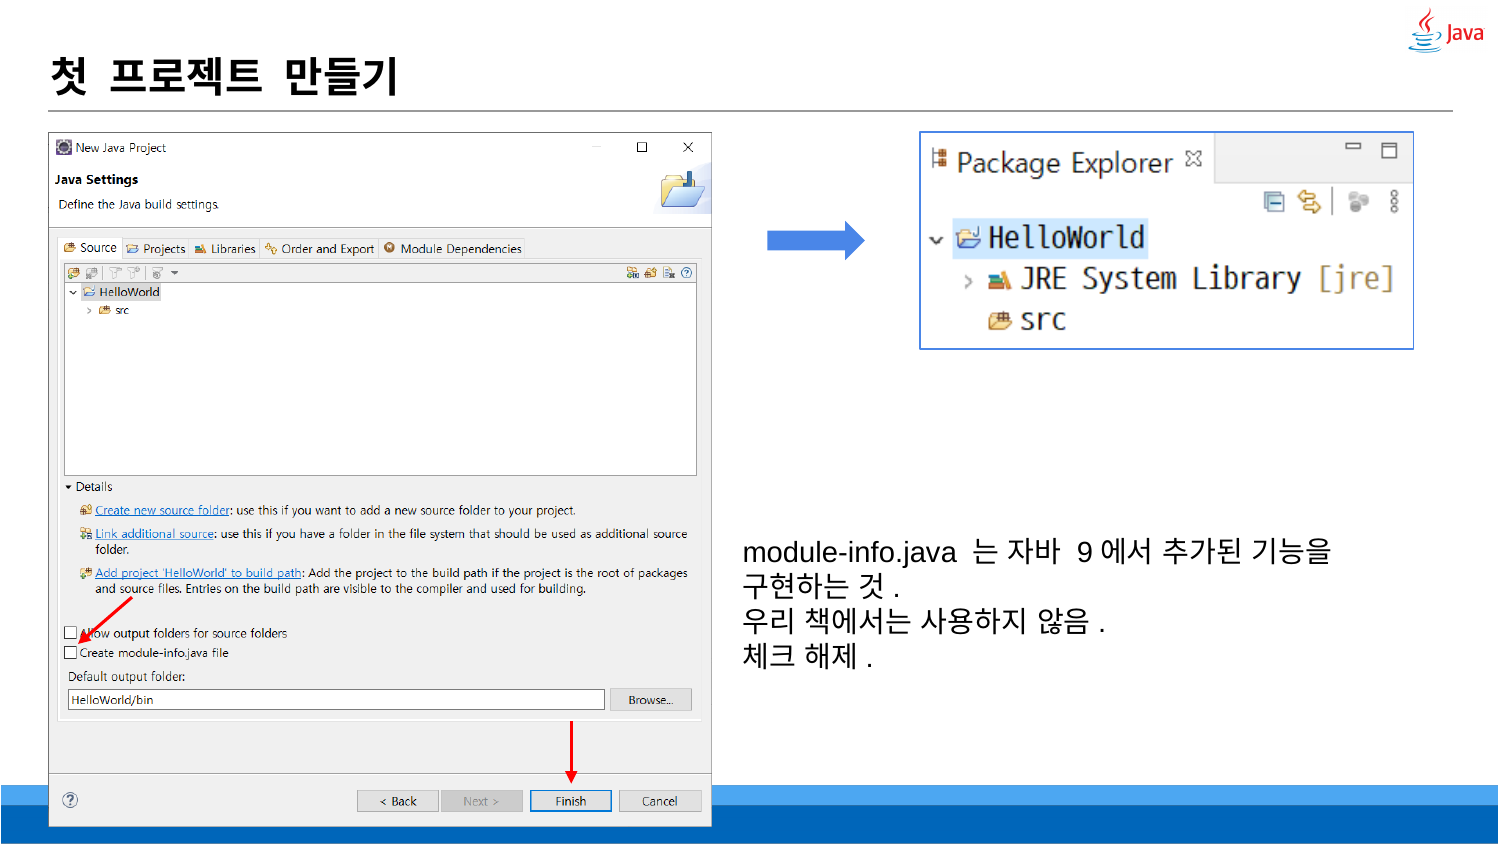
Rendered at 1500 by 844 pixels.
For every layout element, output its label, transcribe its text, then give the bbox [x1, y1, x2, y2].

text_box [767, 220, 865, 261]
picture [0, 132, 1500, 844]
picture [1405, 6, 1488, 53]
title 첫 프로젝트 만들기 [35, 35, 1269, 117]
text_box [77, 596, 133, 645]
text_box module-info.java 는 자바 9에서 추가된 기능을 구현하는 것. 우리 책에서는 사용하지 않음. 체크 해제. [727, 518, 1402, 689]
picture [920, 132, 1413, 349]
